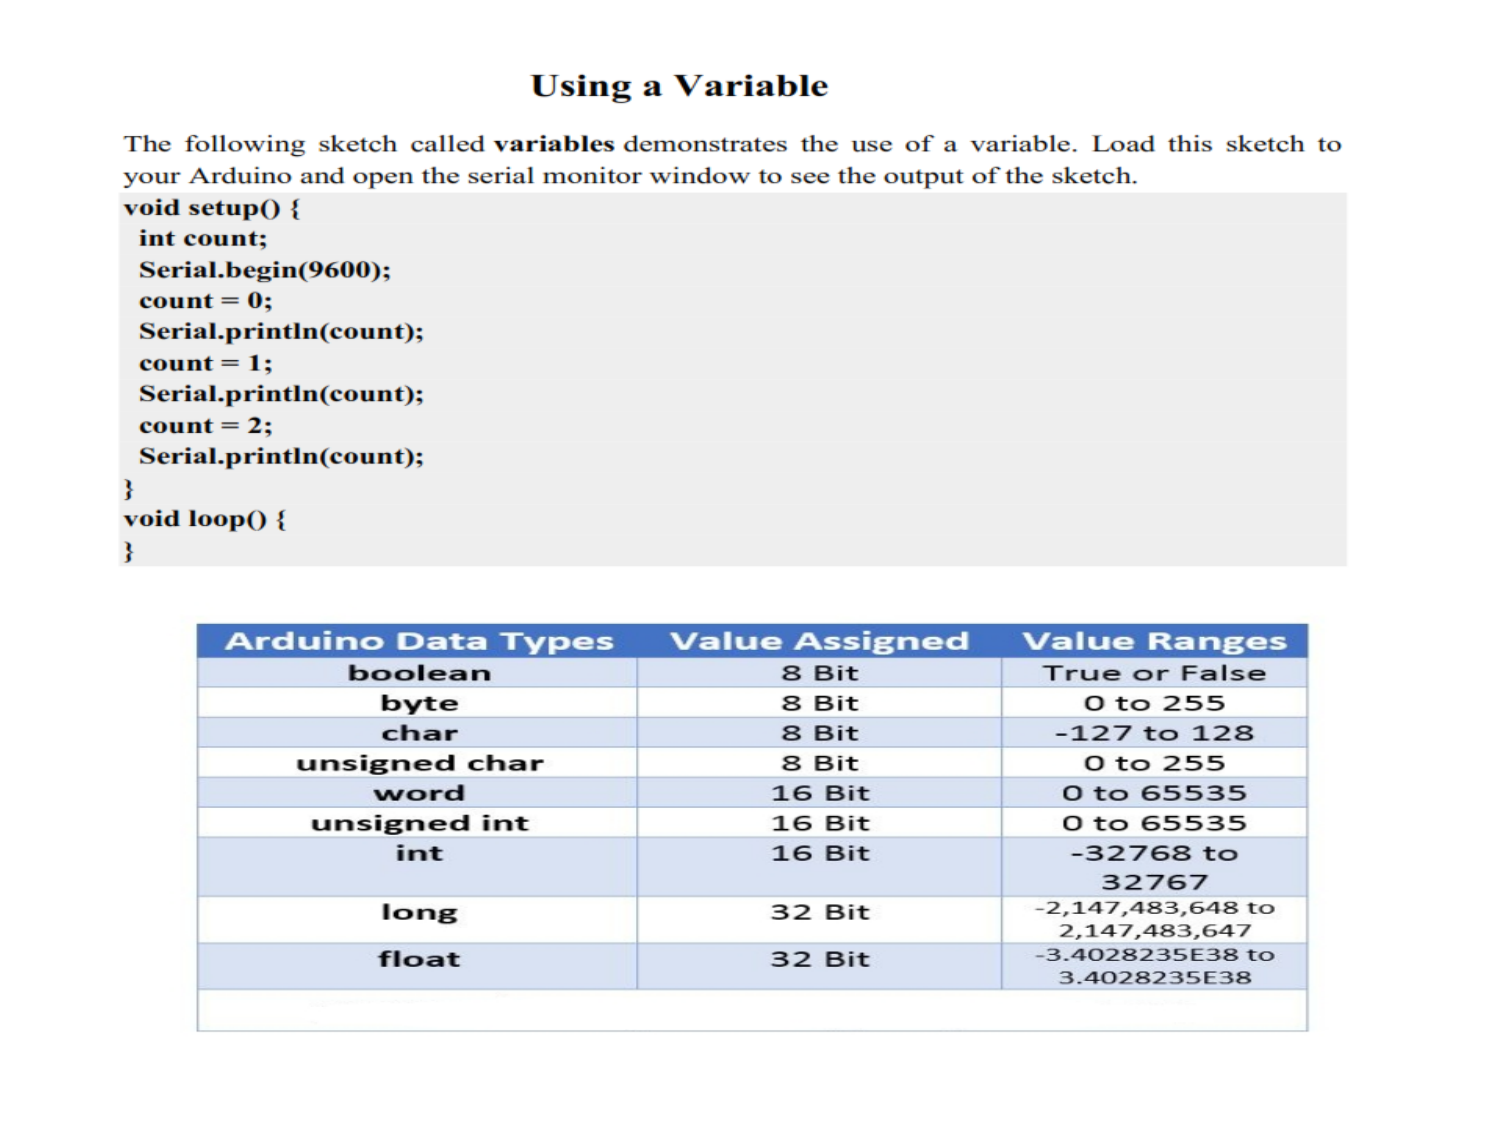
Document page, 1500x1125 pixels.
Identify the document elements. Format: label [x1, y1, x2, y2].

picture [78, 49, 1422, 1101]
